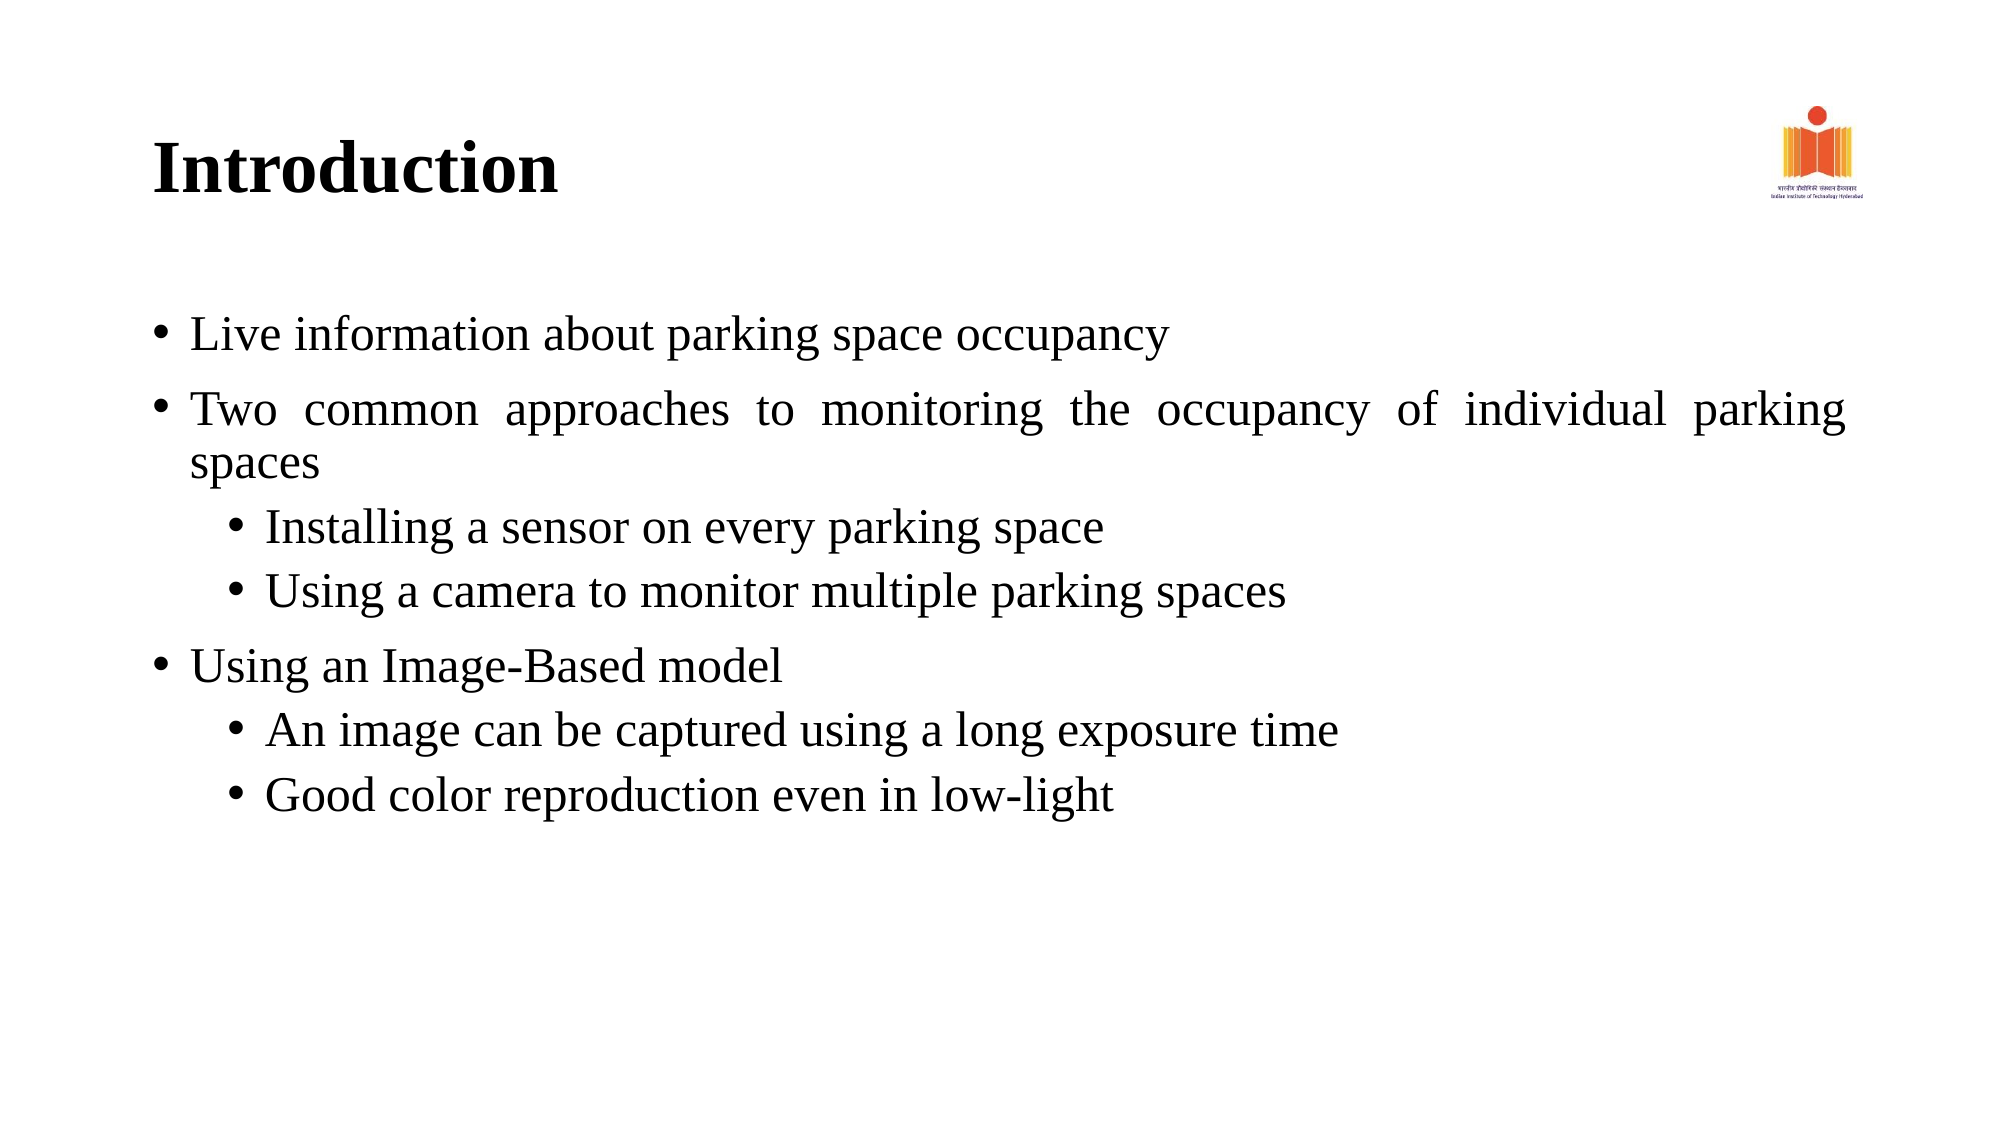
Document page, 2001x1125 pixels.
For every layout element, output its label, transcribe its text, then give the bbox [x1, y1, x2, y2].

title Introduction [137, 59, 1863, 278]
picture [1771, 106, 1863, 199]
list Live information about parking space occupancy Two common approaches to monitoring the occupancy of individual parking spaces Installing a sensor on every parking space Using a camera to monitor multiple parking spaces Using an Image-Based model An image can be captured using a long exposure time Good color reproduction even in low-light [137, 299, 1863, 1014]
